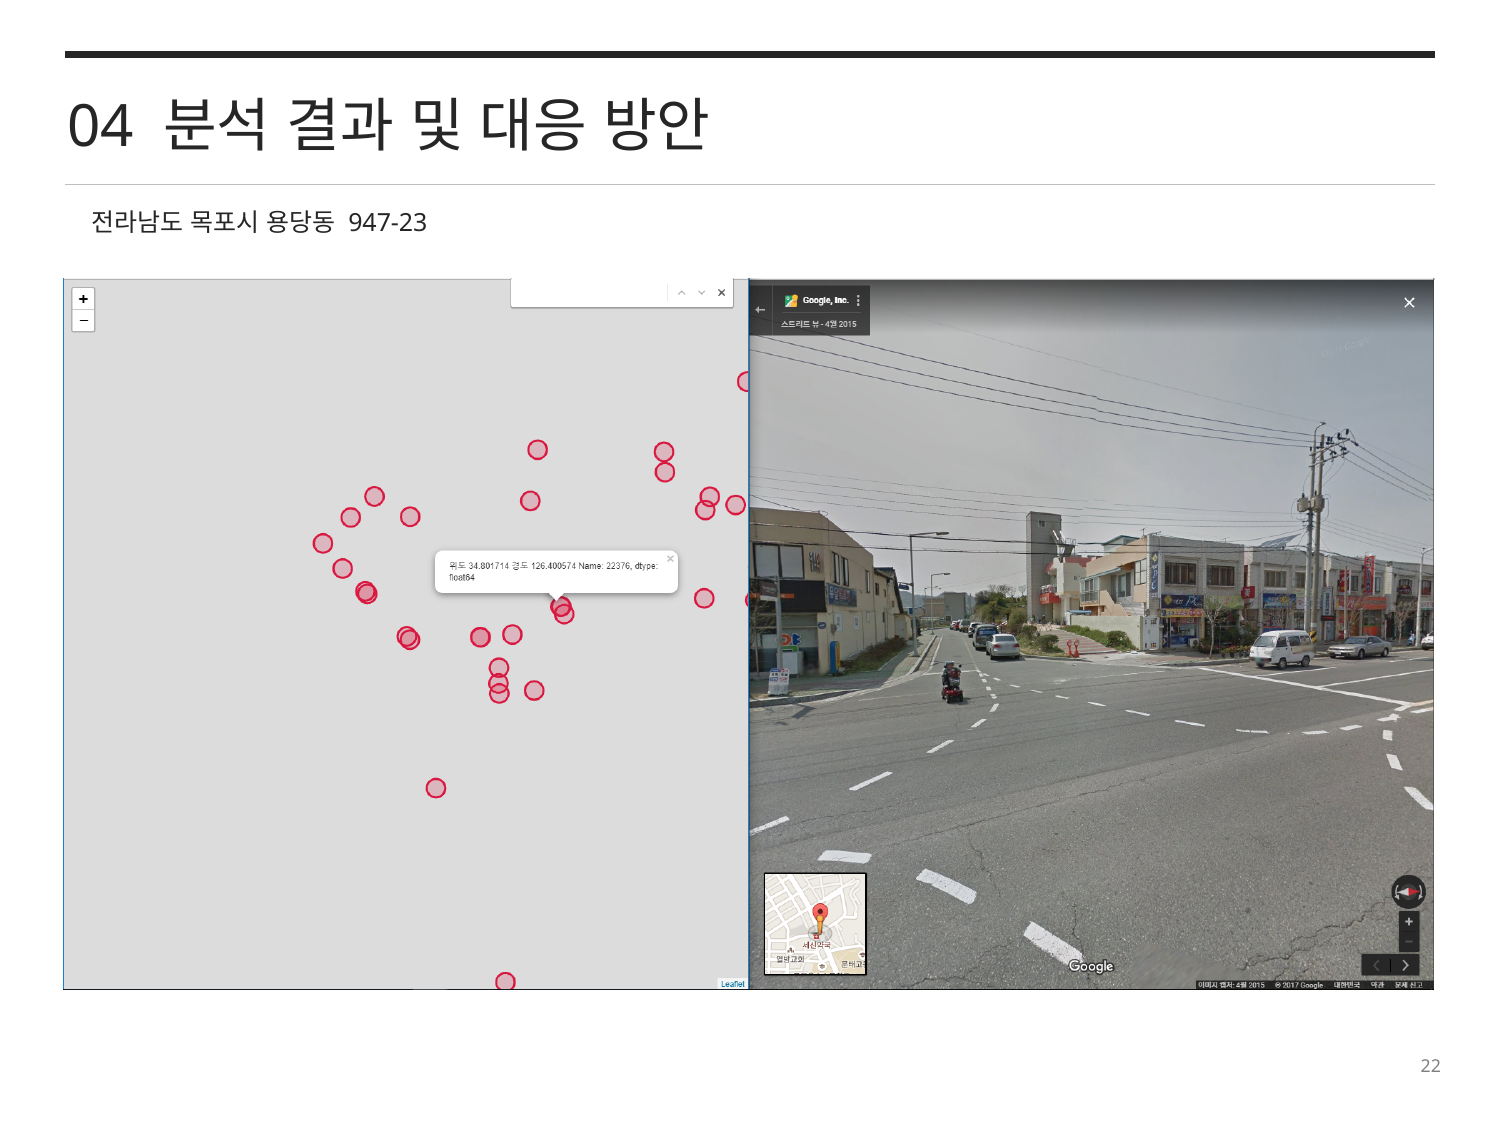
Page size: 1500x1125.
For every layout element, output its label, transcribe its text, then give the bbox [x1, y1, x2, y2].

text_box 04 분석 결과 및 대응 방안 [53, 80, 1187, 166]
text_box 전라남도 목포시 용당동 947-23 [76, 195, 1211, 244]
picture [62, 278, 1434, 990]
